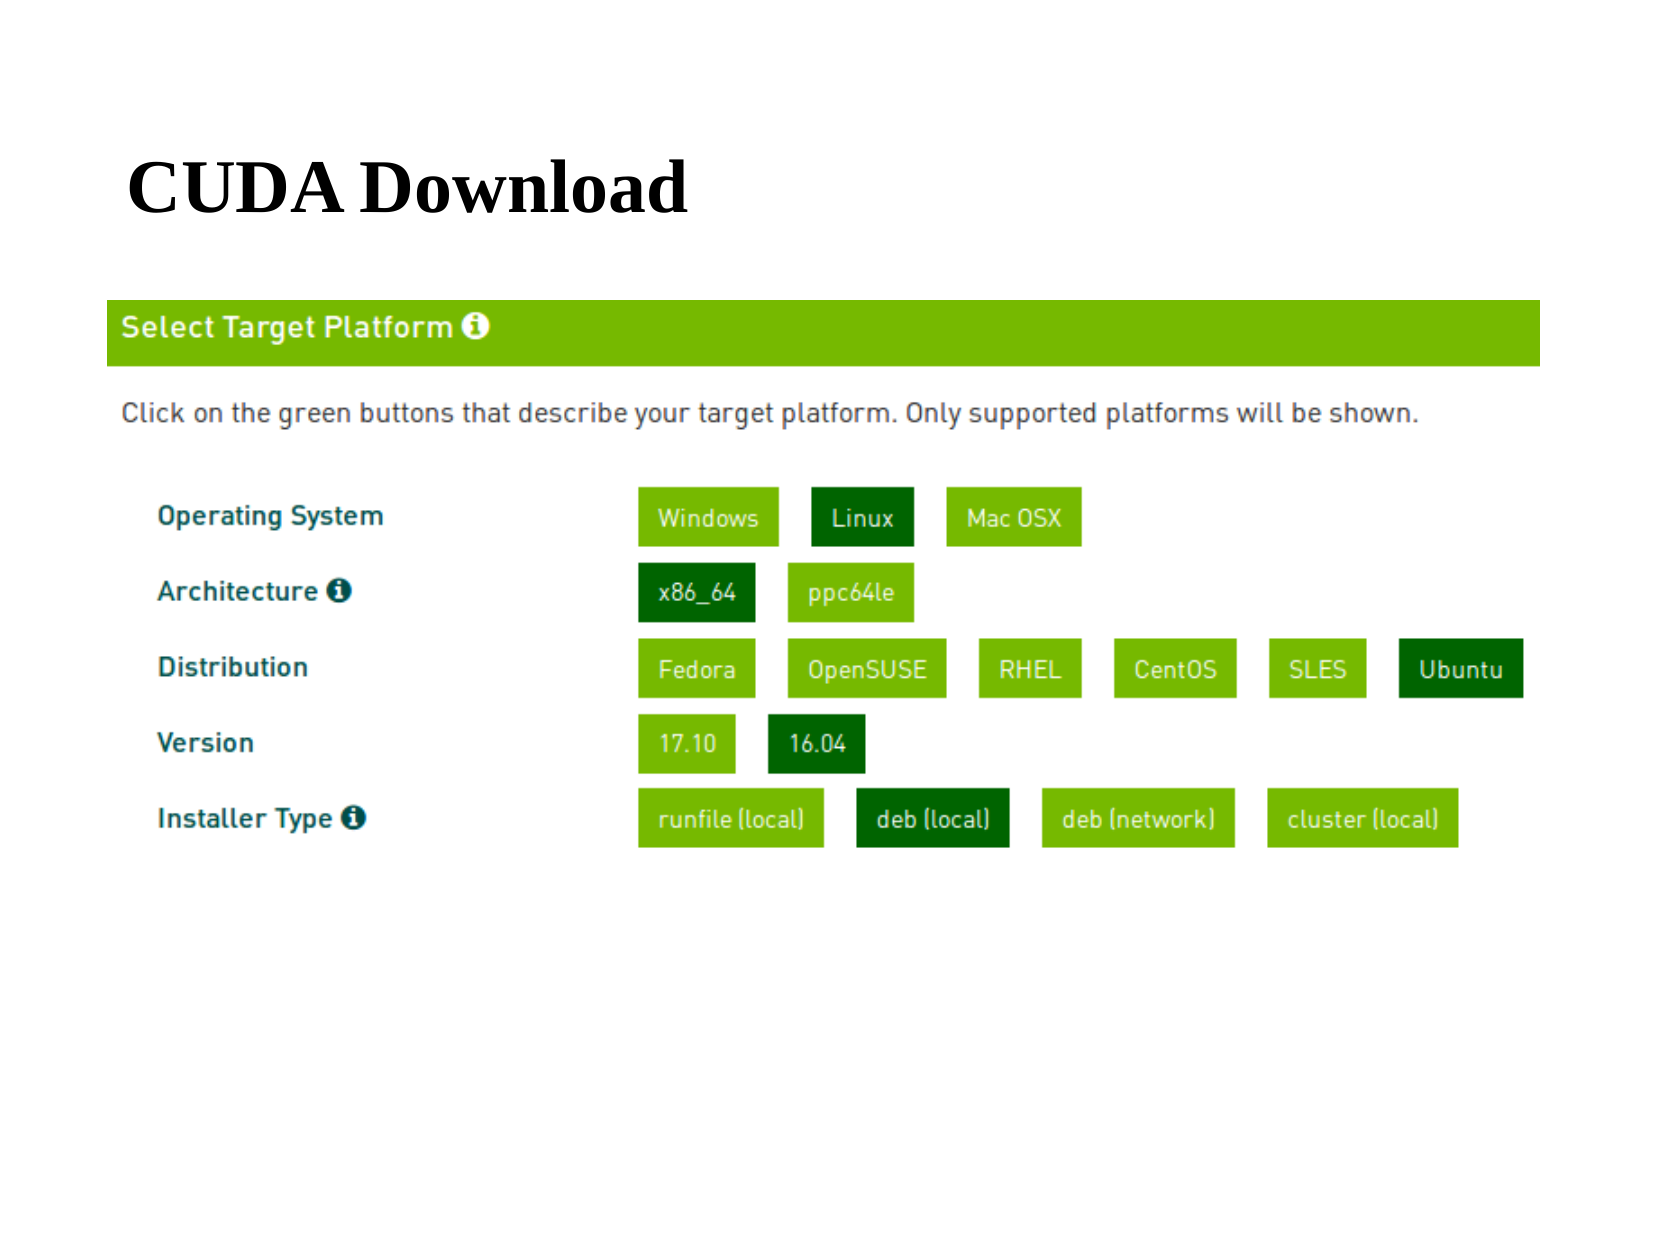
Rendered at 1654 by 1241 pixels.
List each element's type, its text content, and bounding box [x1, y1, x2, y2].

picture [107, 299, 1540, 866]
title CUDA Download [111, 68, 1540, 299]
